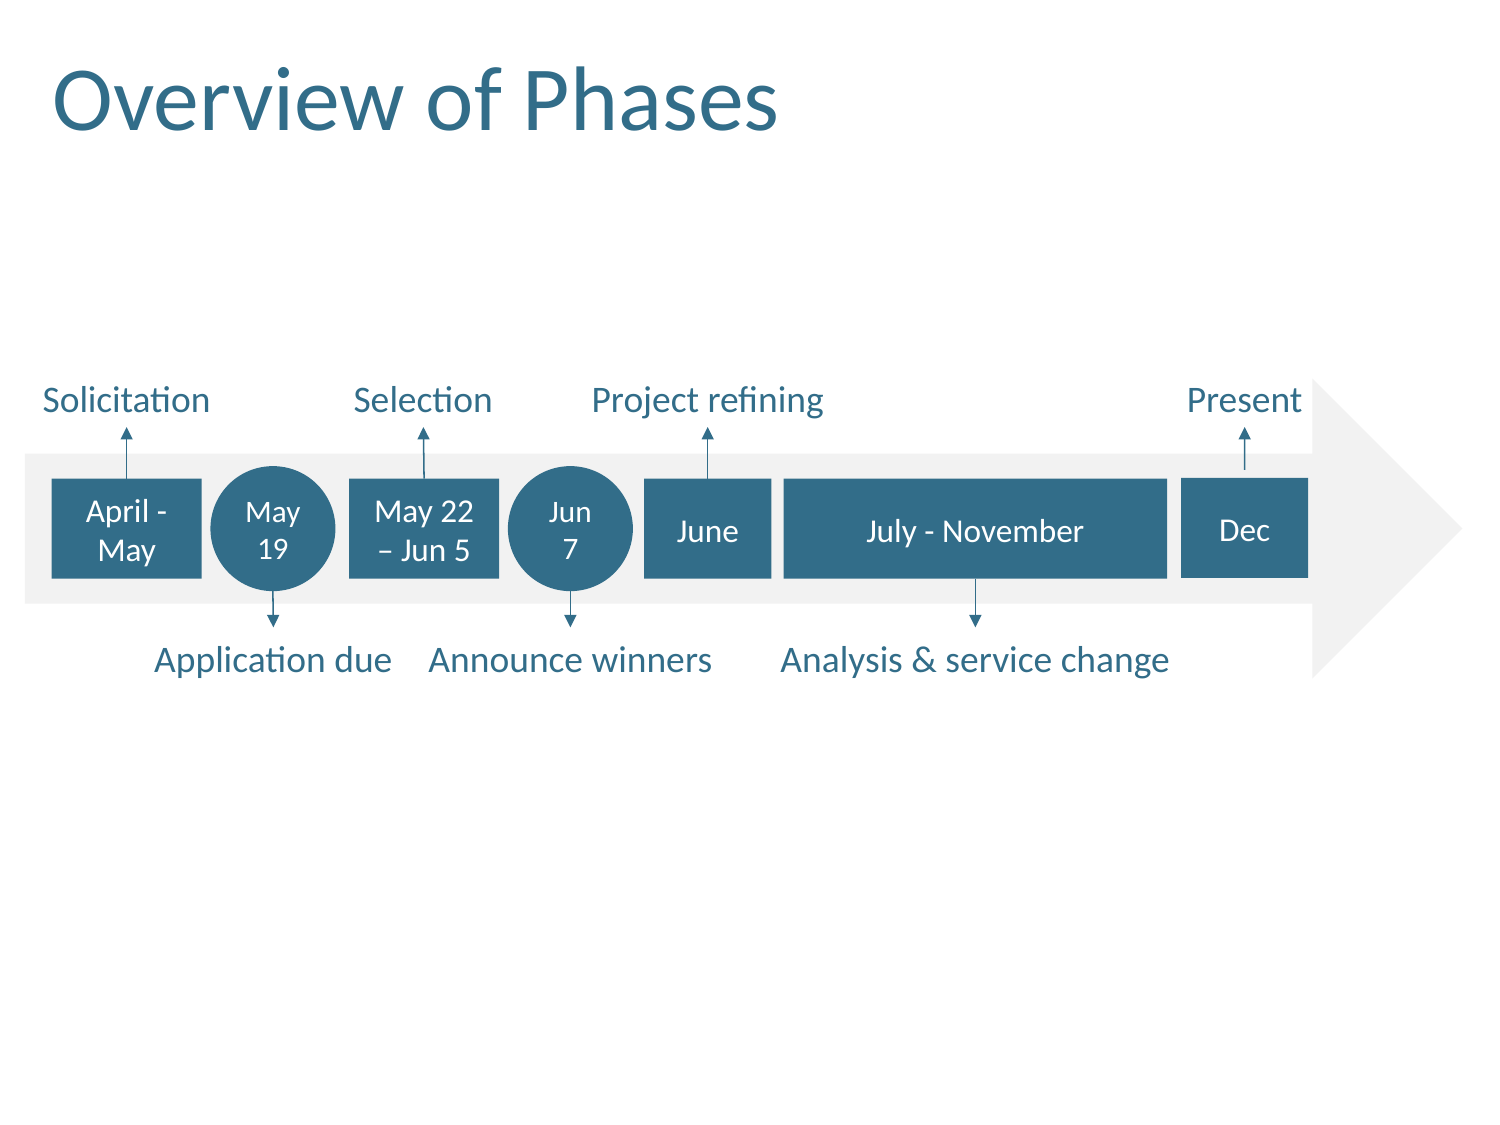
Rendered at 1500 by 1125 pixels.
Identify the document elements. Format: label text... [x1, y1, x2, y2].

text_box Dec [1179, 476, 1310, 580]
text_box Jun 7 [505, 464, 635, 594]
text_box May 19 [208, 464, 338, 594]
text_box Announce winners [413, 627, 728, 687]
text_box Analysis & service change [765, 627, 1186, 687]
text_box Present [1171, 367, 1318, 428]
text_box July - November [782, 477, 1169, 581]
text_box Selection [338, 367, 508, 428]
text_box Project refining [576, 367, 839, 428]
text_box June [642, 477, 773, 581]
text_box Solicitation [27, 367, 226, 428]
title Overview of Phases [37, 0, 1463, 188]
text_box May 22 – Jun 5 [347, 477, 501, 581]
text_box Application due [139, 627, 408, 687]
text_box [22, 381, 1465, 681]
text_box April - May [50, 477, 204, 581]
